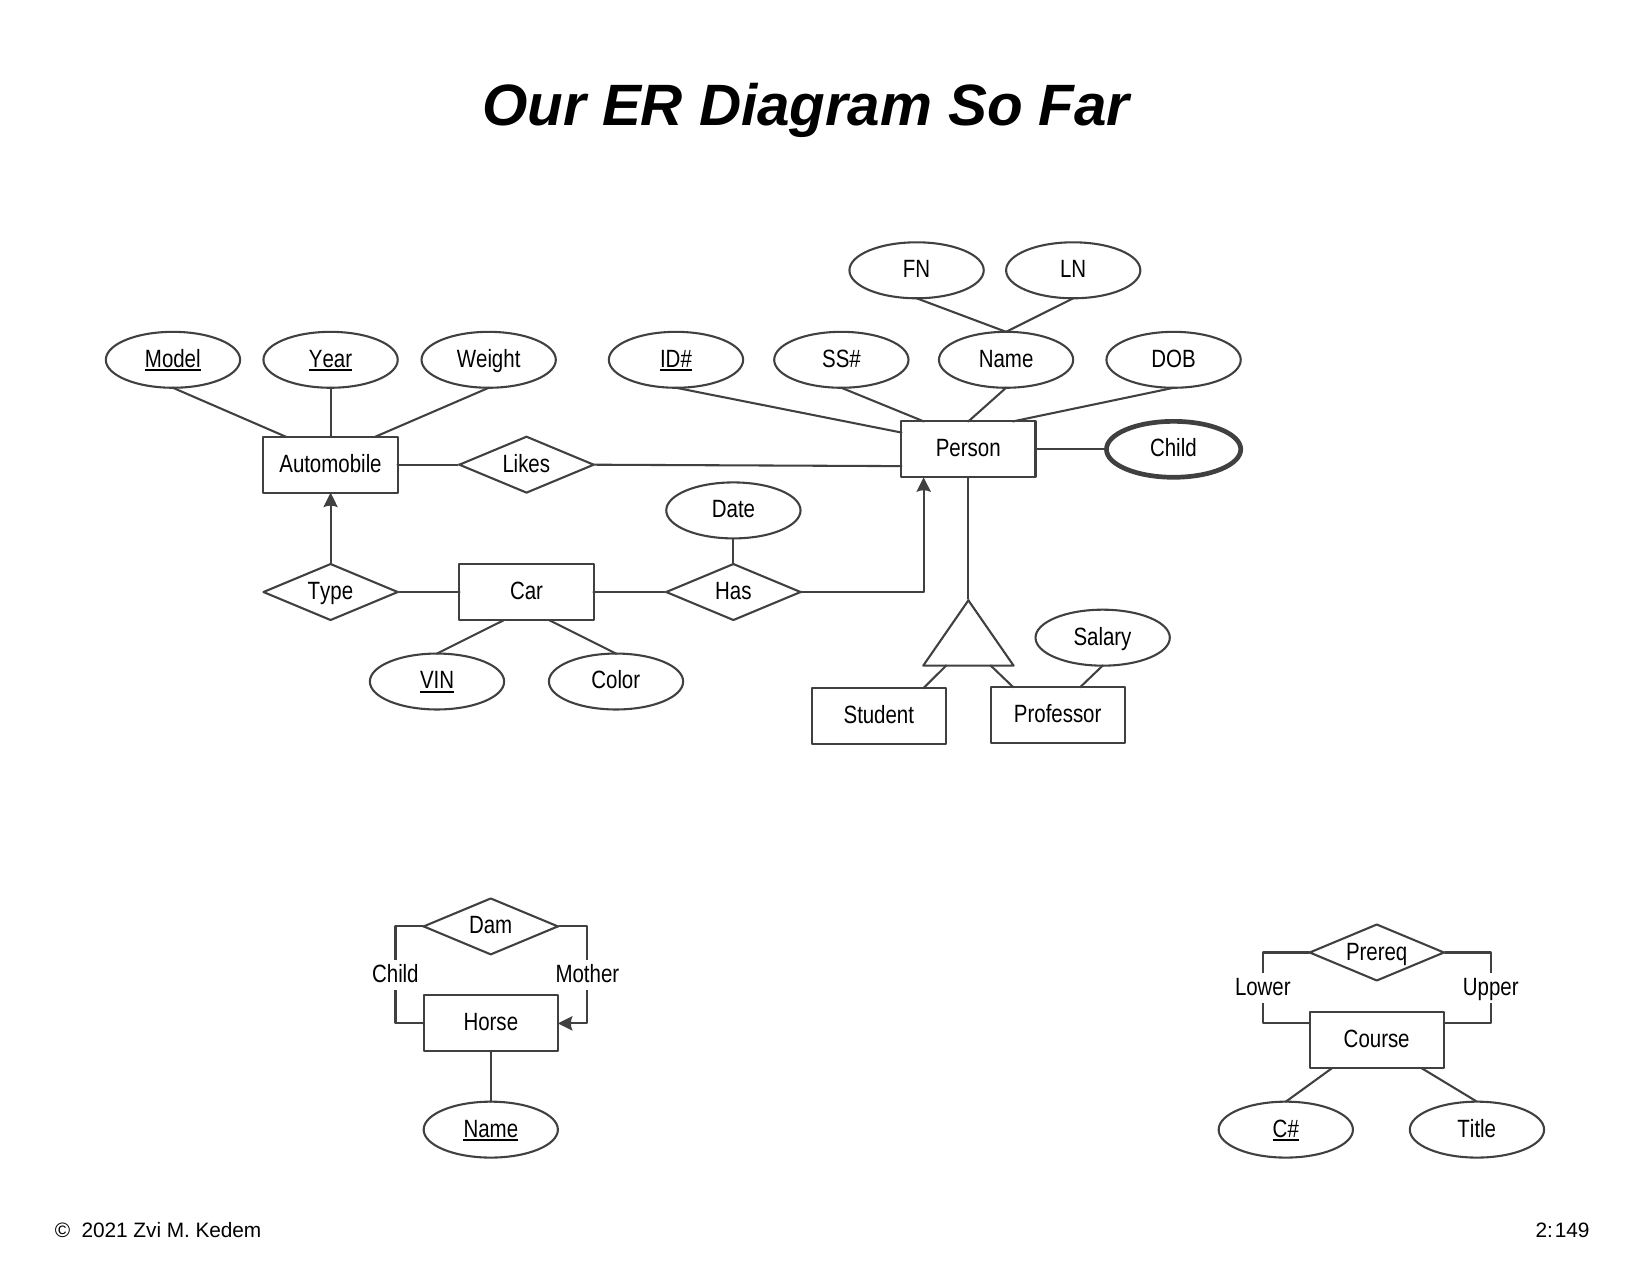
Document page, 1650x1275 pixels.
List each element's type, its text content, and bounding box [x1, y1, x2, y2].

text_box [102, 238, 1548, 1162]
title Our ER Diagram So Far [111, 36, 1501, 176]
